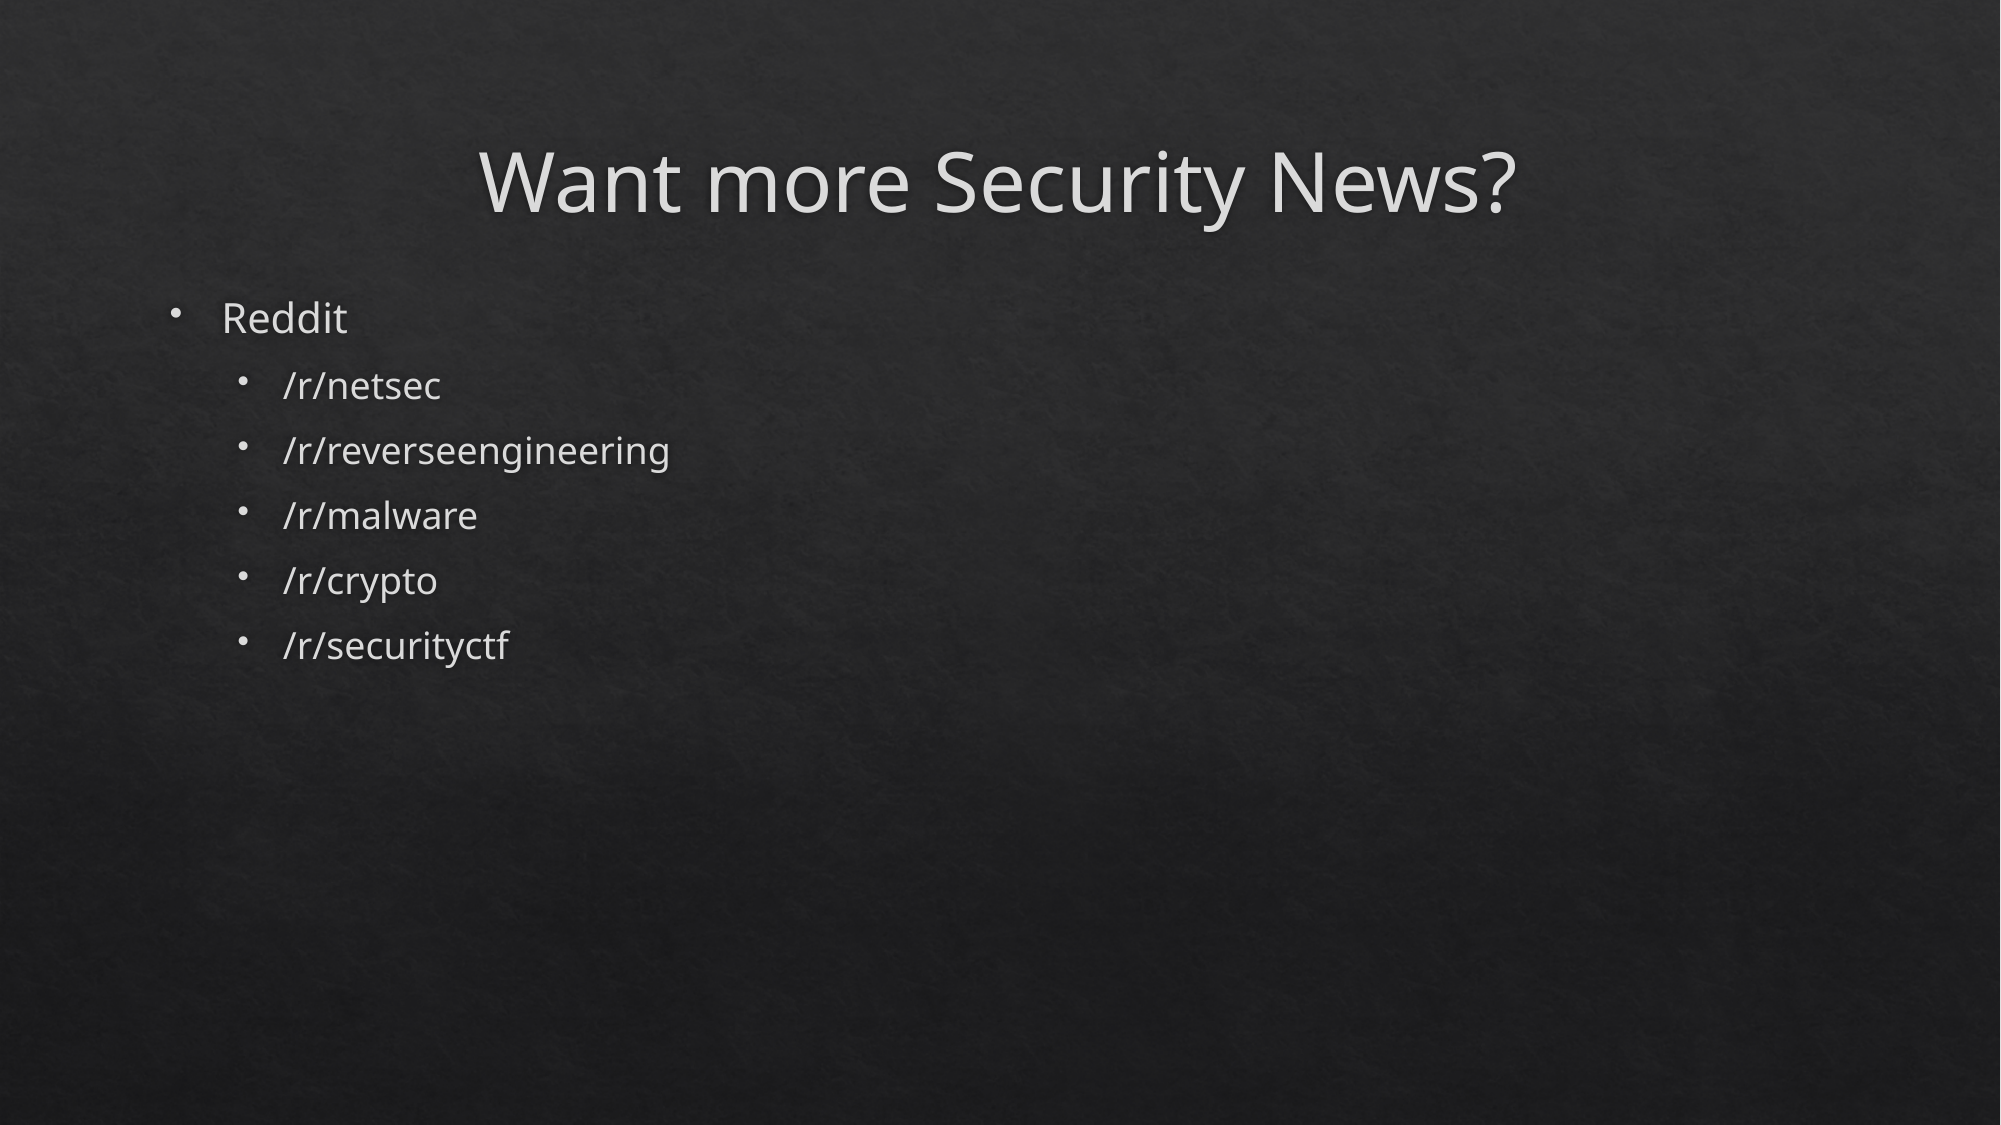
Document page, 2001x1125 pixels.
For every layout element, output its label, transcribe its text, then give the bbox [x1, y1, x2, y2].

title Want more Security News? [149, 99, 1849, 260]
list Reddit /r/netsec /r/reverseengineering /r/malware /r/crypto /r/securityctf [149, 284, 1849, 950]
